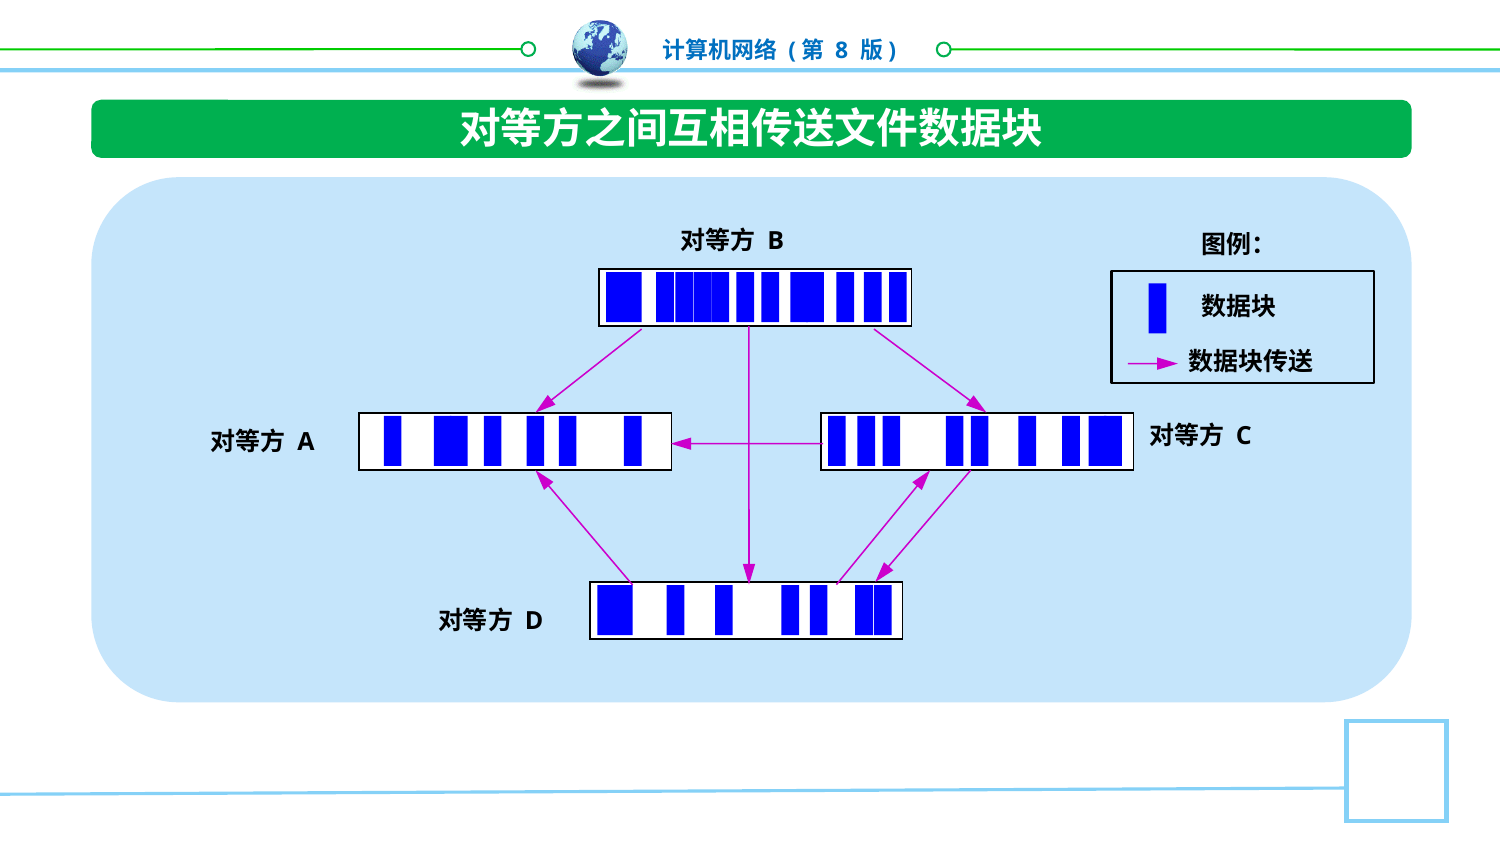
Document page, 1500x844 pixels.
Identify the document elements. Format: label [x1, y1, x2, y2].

text_box [91, 94, 1412, 160]
picture [570, 18, 629, 94]
text_box [89, 175, 1414, 705]
